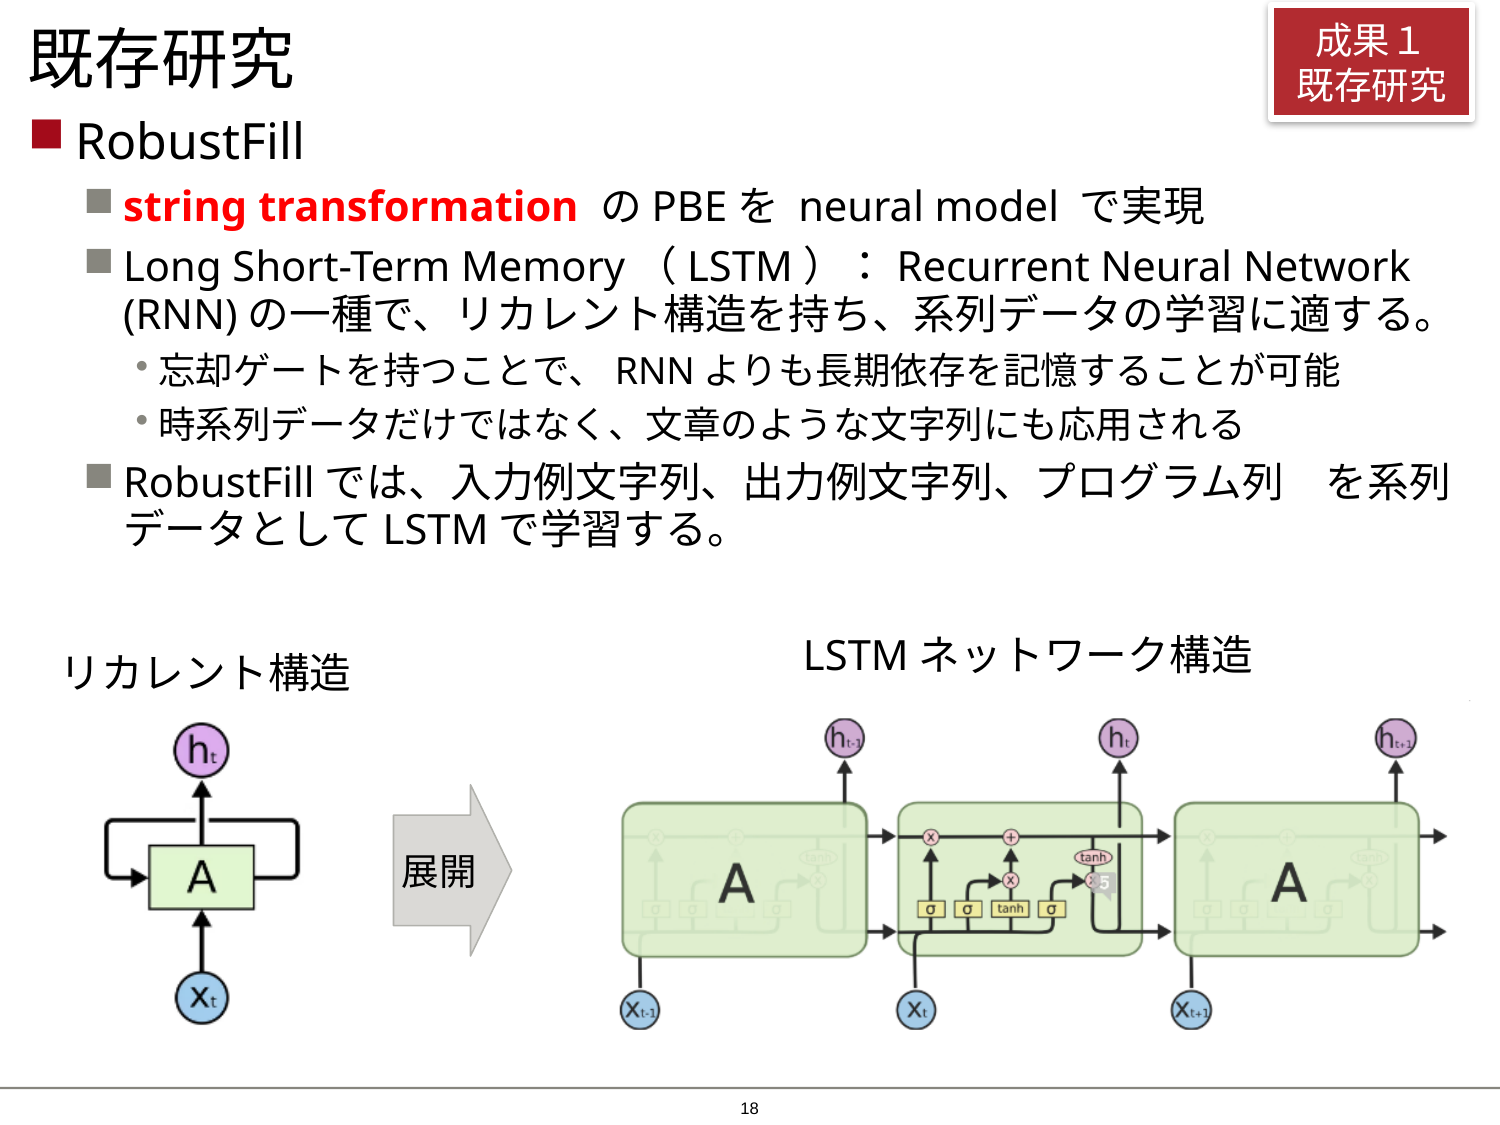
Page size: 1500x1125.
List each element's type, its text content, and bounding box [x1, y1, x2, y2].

text_box LSTMネットワーク構造 [788, 621, 1268, 687]
text_box 成果１ 既存研究 [1268, 2, 1475, 122]
title 既存研究 [27, 0, 1105, 113]
picture [80, 682, 330, 1047]
text_box リカレント構造 [44, 639, 367, 705]
list RobustFill string transformation のPBEを neural model で実現 Long Short-Term Memory（LSTM）：Recurrent Neural Network (RNN)の一種で、リカレント構造を持ち、系列データの学習に適する。 忘却ゲートを持つことで、RNNよりも長期依存を記憶することが可能 時系列データだけではなく、文章のような文字列にも応用される RobustFillでは、入力例文字列、出力例文字列、プログラム列 を系列データとしてLSTMで学習する。 [27, 113, 1470, 1092]
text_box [565, 700, 1491, 1041]
text_box 展開 [393, 784, 512, 957]
slide_number 17 [705, 1091, 794, 1125]
